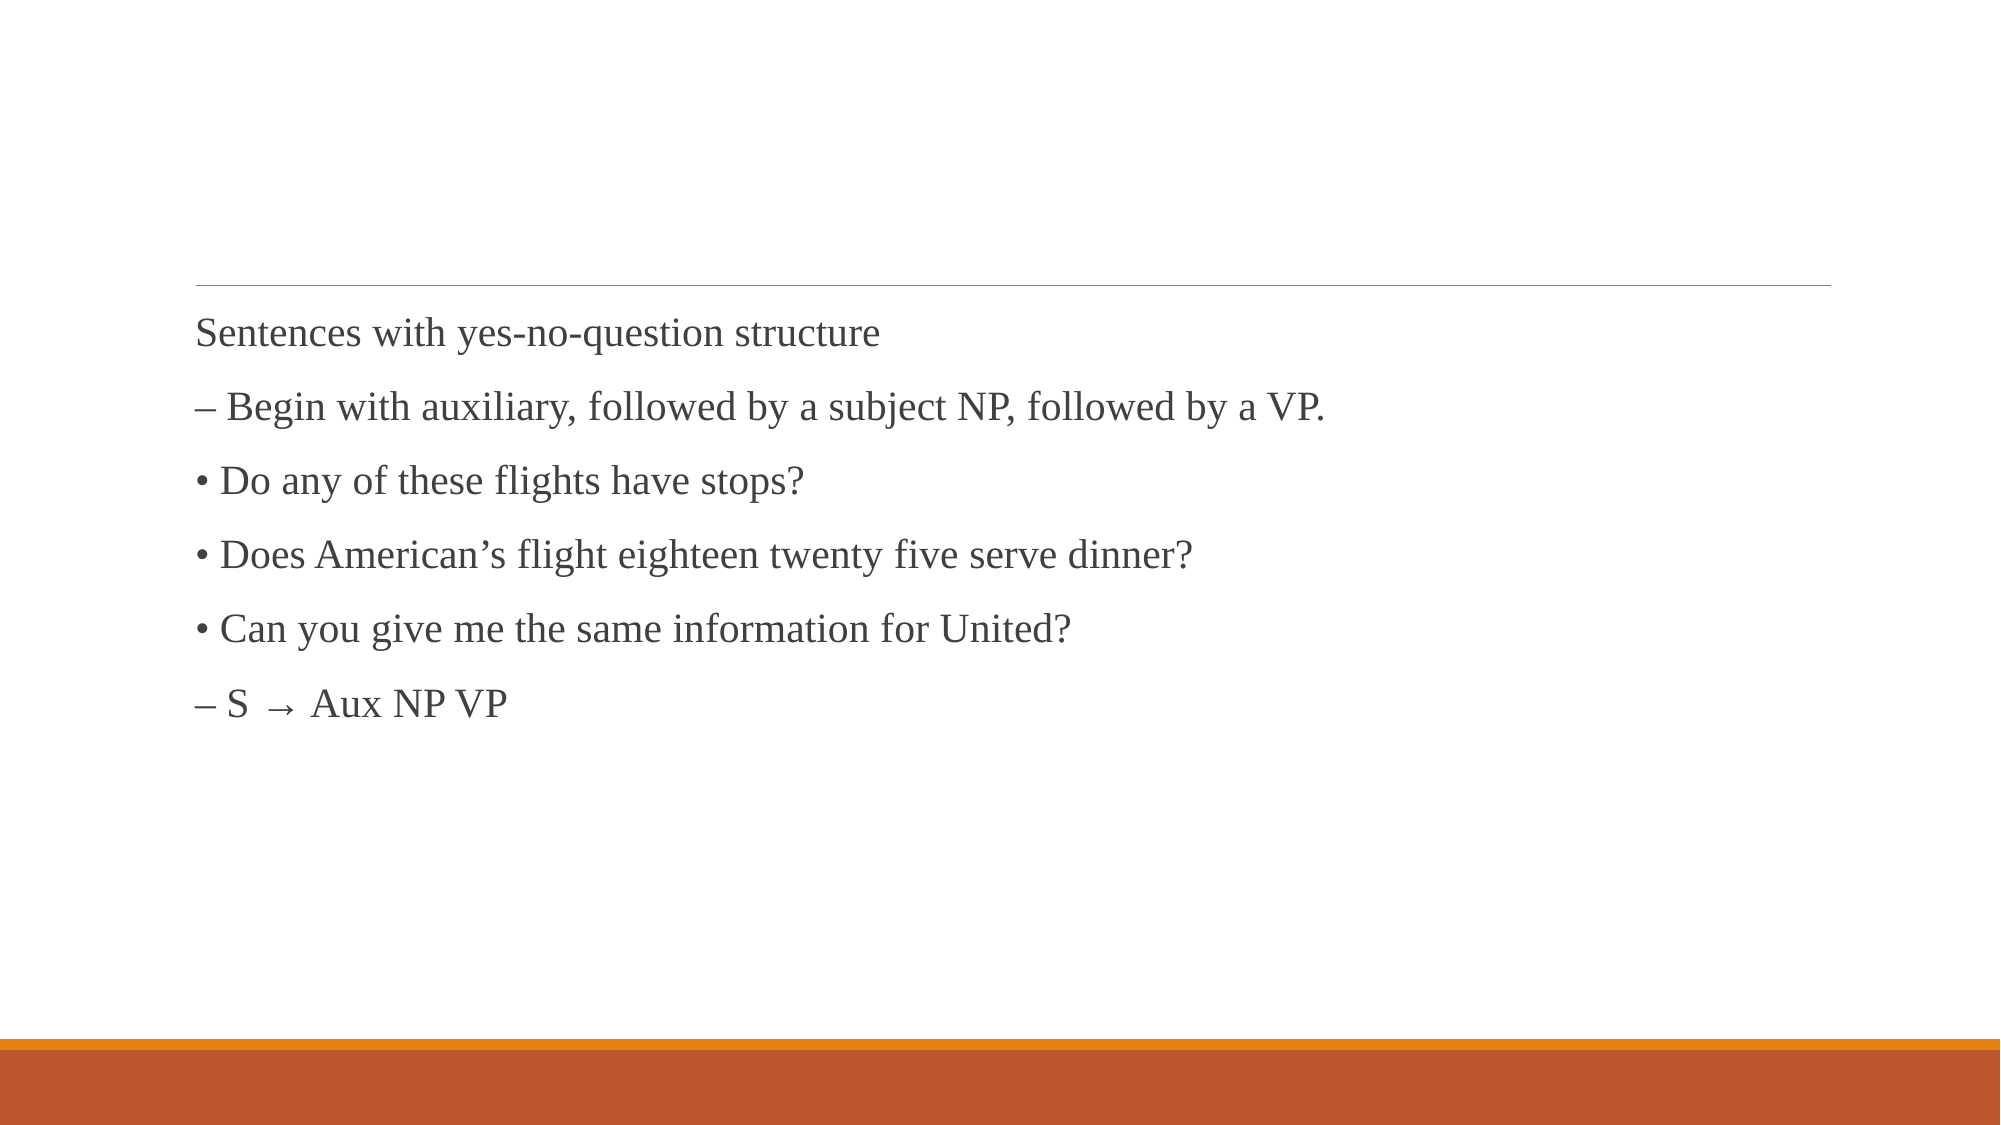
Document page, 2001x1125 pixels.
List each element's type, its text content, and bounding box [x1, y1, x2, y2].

list Sentences with yes-no-question structure – Begin with auxiliary, followed by a subject NP, followed by a VP. • Do any of these flights have stops? • Does American’s flight eighteen twenty five serve dinner? • Can you give me the same information for United? – S → Aux NP VP [180, 302, 1830, 963]
